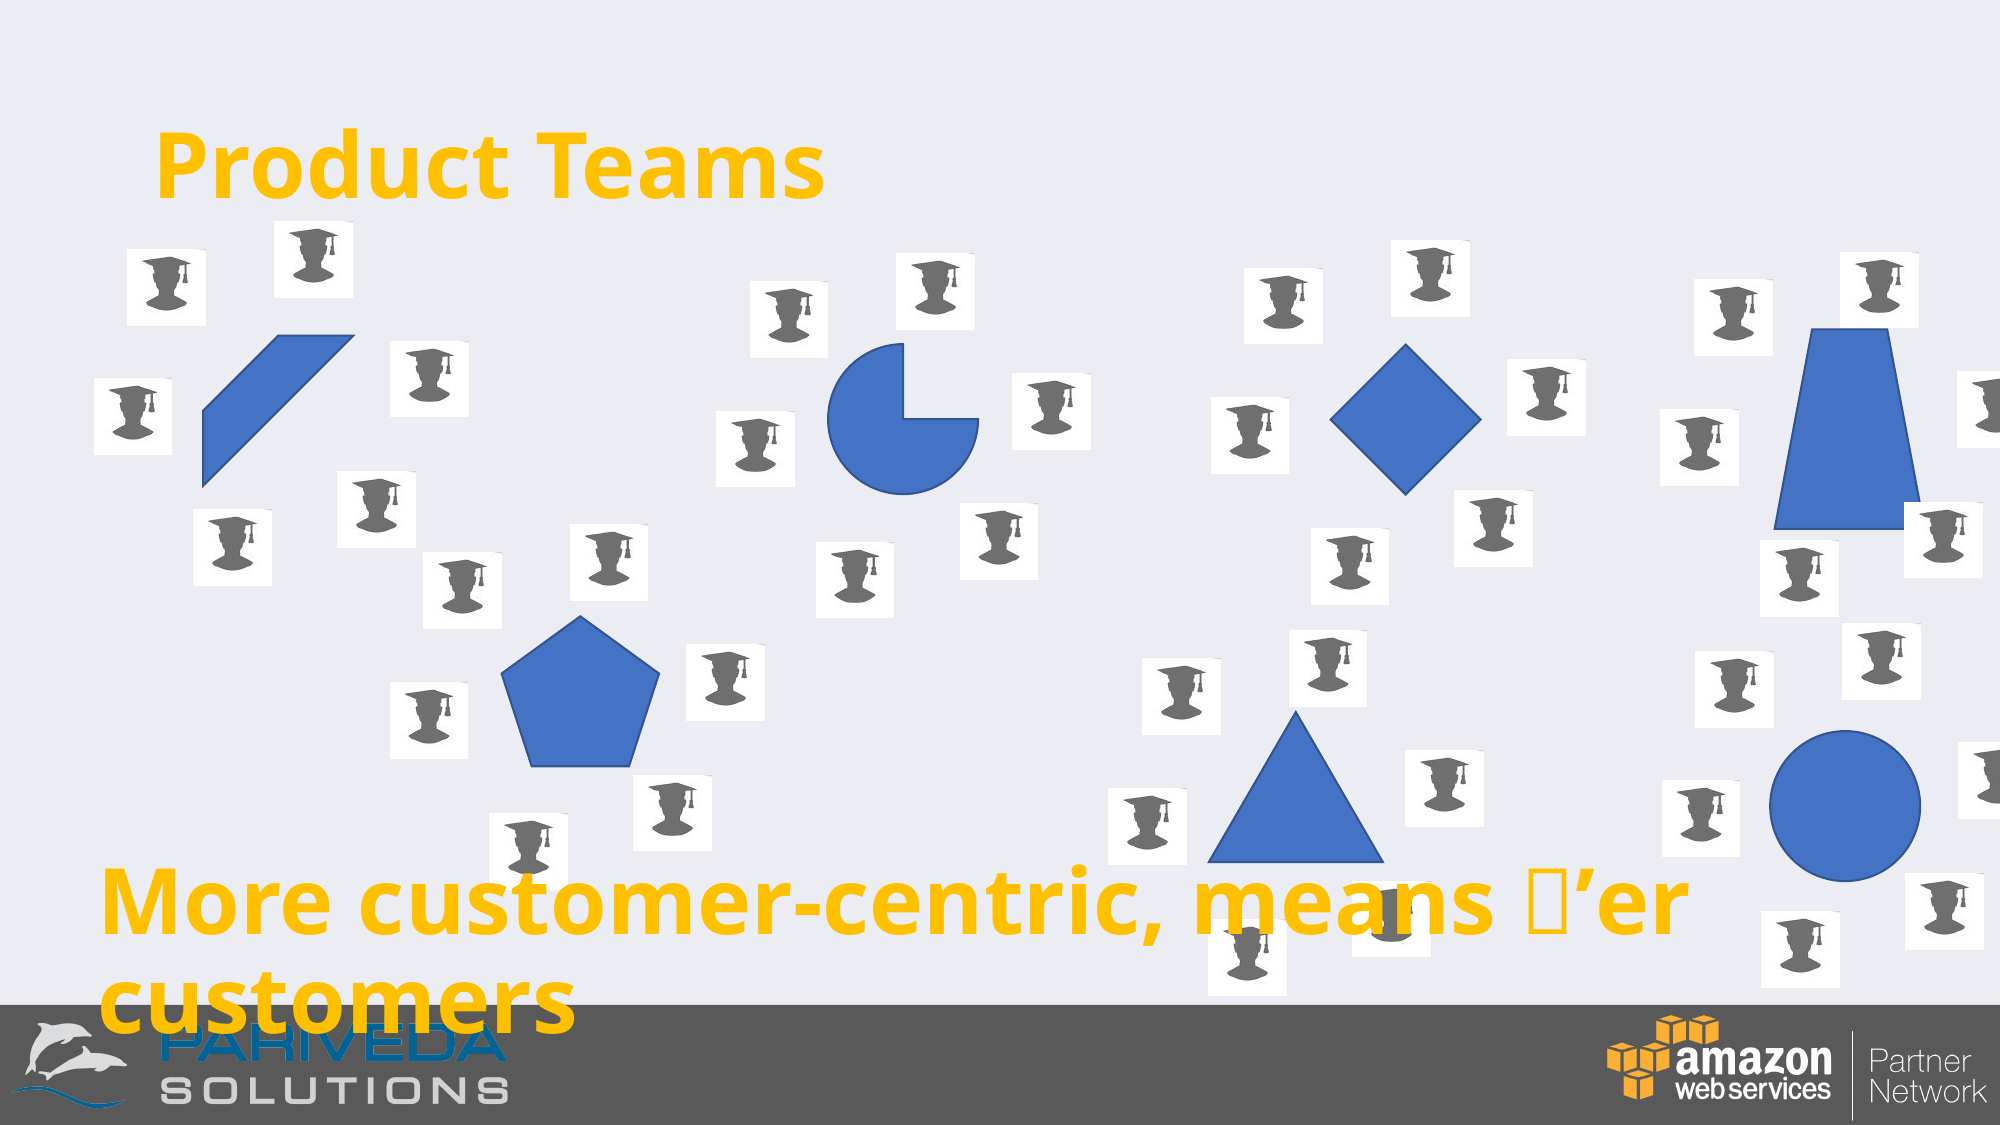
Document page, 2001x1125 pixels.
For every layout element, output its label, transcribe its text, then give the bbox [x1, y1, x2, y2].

picture [750, 281, 828, 358]
text_box [500, 615, 661, 768]
picture [1405, 750, 1484, 827]
picture [1310, 528, 1389, 605]
text_box [202, 334, 356, 489]
picture [1761, 911, 1840, 988]
picture [1662, 780, 1740, 857]
picture [1695, 651, 1774, 728]
picture [896, 253, 975, 330]
text_box [1769, 730, 1922, 845]
picture [1142, 658, 1221, 735]
picture [1660, 409, 1739, 486]
picture [274, 221, 353, 298]
picture [1905, 873, 1984, 950]
text_box [827, 343, 980, 496]
picture [94, 378, 172, 455]
picture [1012, 373, 1091, 450]
picture [1840, 252, 1919, 328]
picture [337, 471, 416, 548]
picture [193, 509, 272, 586]
picture [1208, 919, 1287, 996]
picture [1108, 788, 1187, 865]
text_box [1773, 328, 1921, 530]
text_box More customer-centric, means ’er customers [82, 845, 1925, 1063]
picture [1352, 881, 1431, 957]
picture [686, 644, 765, 721]
picture [423, 552, 502, 629]
picture [10, 1023, 508, 1125]
picture [390, 341, 469, 417]
title Product Teams [137, 59, 1863, 278]
picture [1694, 279, 1773, 356]
text_box [1329, 343, 1483, 497]
picture [489, 813, 568, 890]
picture [1211, 397, 1289, 474]
picture [716, 411, 795, 488]
picture [1595, 1005, 2001, 1125]
picture [1244, 268, 1323, 344]
picture [1904, 502, 1983, 579]
picture [1391, 240, 1470, 317]
picture [633, 775, 712, 851]
picture [1507, 359, 1586, 436]
picture [1958, 742, 2000, 819]
picture [570, 524, 648, 601]
picture [816, 542, 894, 618]
picture [959, 503, 1038, 580]
picture [389, 682, 468, 759]
picture [1289, 630, 1367, 707]
picture [127, 249, 206, 326]
picture [1454, 490, 1533, 567]
picture [1842, 623, 1921, 700]
text_box [1217, 710, 1375, 845]
picture [1957, 371, 2000, 448]
picture [1760, 540, 1839, 617]
